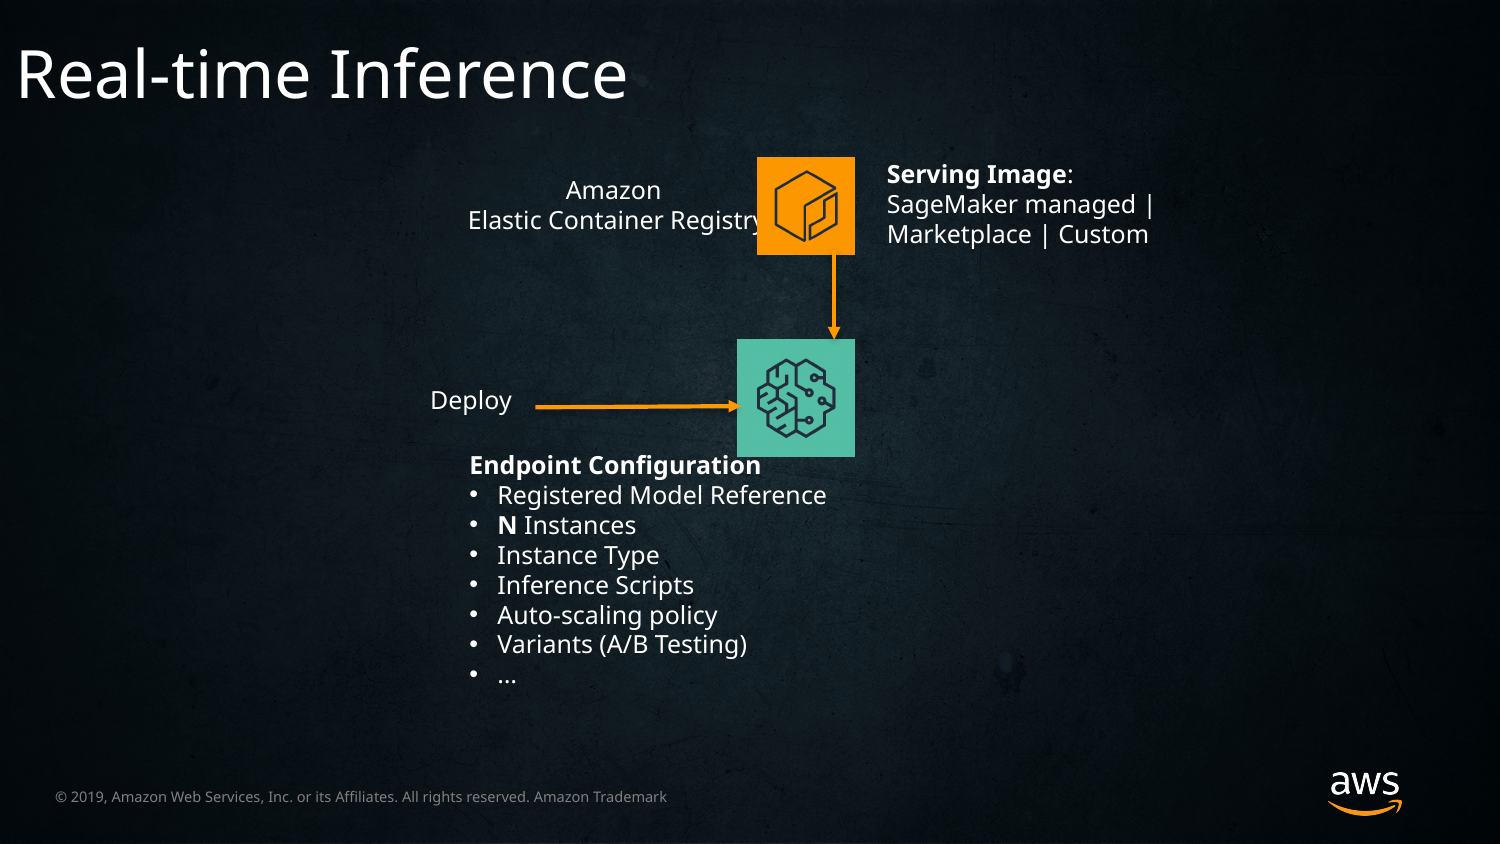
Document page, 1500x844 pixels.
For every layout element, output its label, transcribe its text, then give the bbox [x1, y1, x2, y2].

text_box Real-time Inference [1, 24, 1293, 120]
picture [0, 0, 1500, 844]
text_box Deploy [415, 377, 616, 452]
text_box Endpoint Configuration Registered Model Reference N Instances Instance Type Inference Scripts Auto-scaling policy Variants (A/B Testing) … [454, 442, 899, 697]
text_box Amazon Elastic Container Registry [428, 166, 751, 242]
text_box Serving Image: SageMaker managed | Marketplace | Custom [872, 151, 1212, 287]
